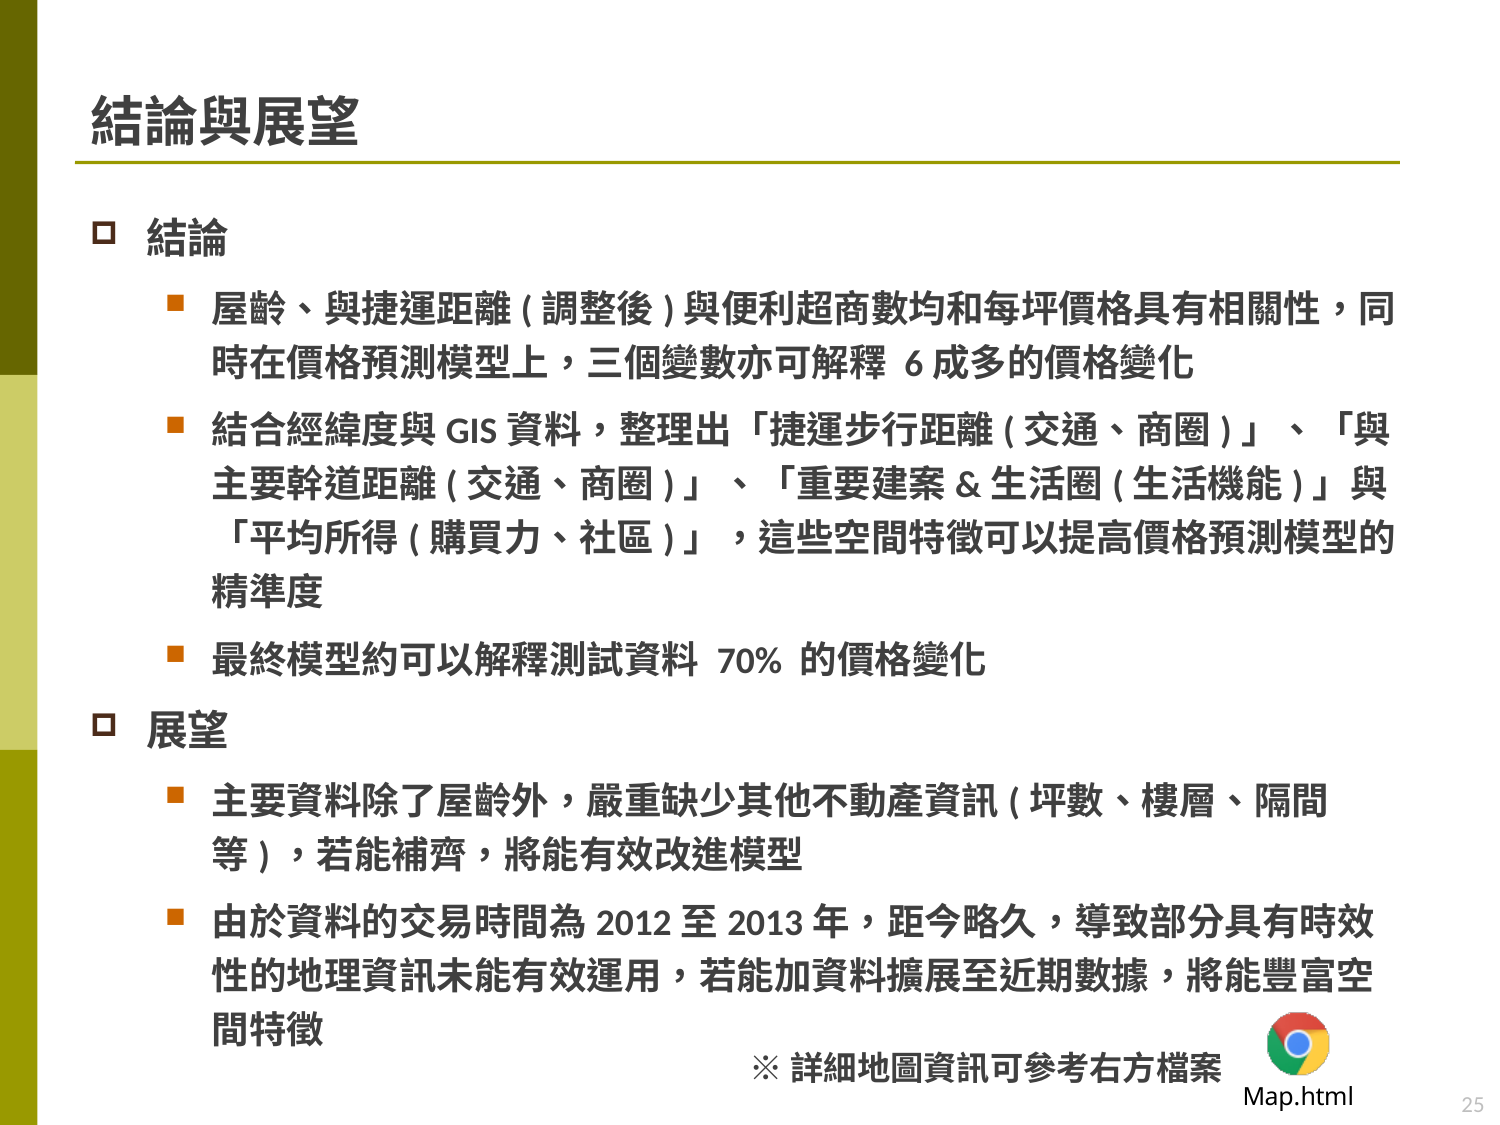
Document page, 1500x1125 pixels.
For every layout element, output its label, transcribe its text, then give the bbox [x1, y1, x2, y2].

list 結論 屋齡、與捷運距離(調整後)與便利超商數均和每坪價格具有相關性，同時在價格預測模型上，三個變數亦可解釋 6成多的價格變化 結合經緯度與GIS資料，整理出「捷運步行距離(交通、商圈)」、「與主要幹道距離(交通、商圈)」、「重要建案&生活圈(生活機能)」與「平均所得(購買力、社區)」，這些空間特徵可以提高價格預測模型的精準度 最終模型約可以解釋測試資料 70% 的價格變化 展望 主要資料除了屋齡外，嚴重缺少其他不動產資訊(坪數、樓層、隔間等)，若能補齊，將能有效改進模型 由於資料的交易時間為2012至2013年，距今略久，導致部分具有時效性的地理資訊未能有效運用，若能加資料擴展至近期數據，將能豐富空間特徵 [74, 194, 1426, 1051]
text_box ※詳細地圖資訊可參考右方檔案 [734, 1031, 1221, 1101]
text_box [1227, 1010, 1370, 1123]
slide_number 25 [1400, 1082, 1500, 1125]
title 結論與展望 [74, 60, 1426, 160]
